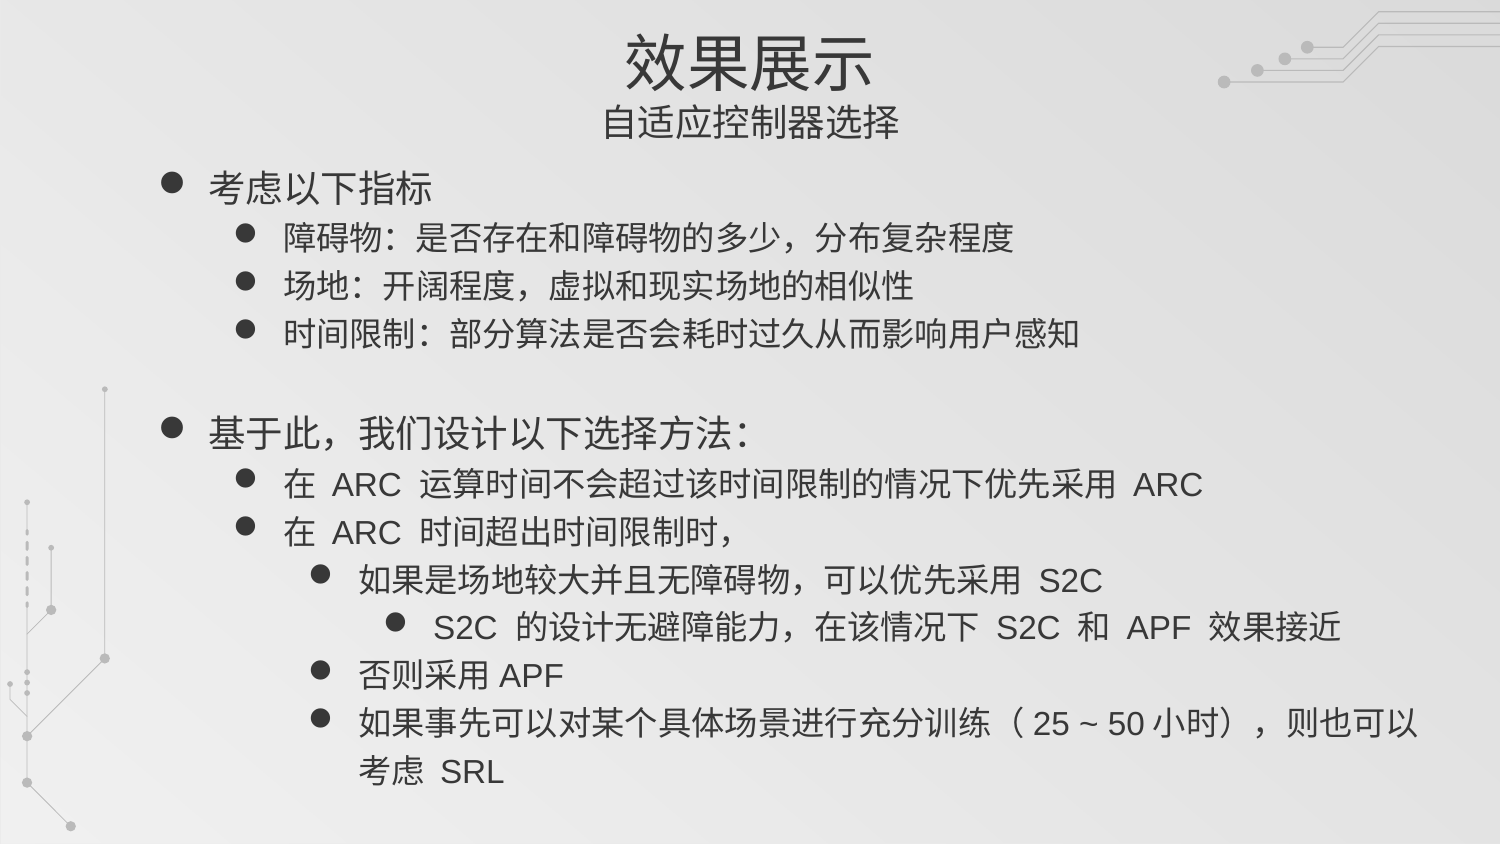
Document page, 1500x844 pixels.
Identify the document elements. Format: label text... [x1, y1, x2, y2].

title 效果展示 自适应控制器选择 [118, 9, 1382, 140]
subtitle 考虑以下指标 障碍物：是否存在和障碍物的多少，分布复杂程度 场地：开阔程度，虚拟和现实场地的相似性 时间限制：部分算法是否会耗时过久从而影响用户感知 基于此，我们设计以下选择方法： 在 ARC 运算时间不会超过该时间限制的情况下优先采用 ARC 在 ARC 时间超出时间限制时， 如果是场地较大并且无障碍物，可以优先采用 S2C S2C 的设计无避障能力，在该情况下 S2C 和 APF 效果接近 否则采用APF 如果事先可以对某个具体场景进行充分训练（25 ~ 50小时），则也可以考虑 SRL [118, 140, 1435, 795]
